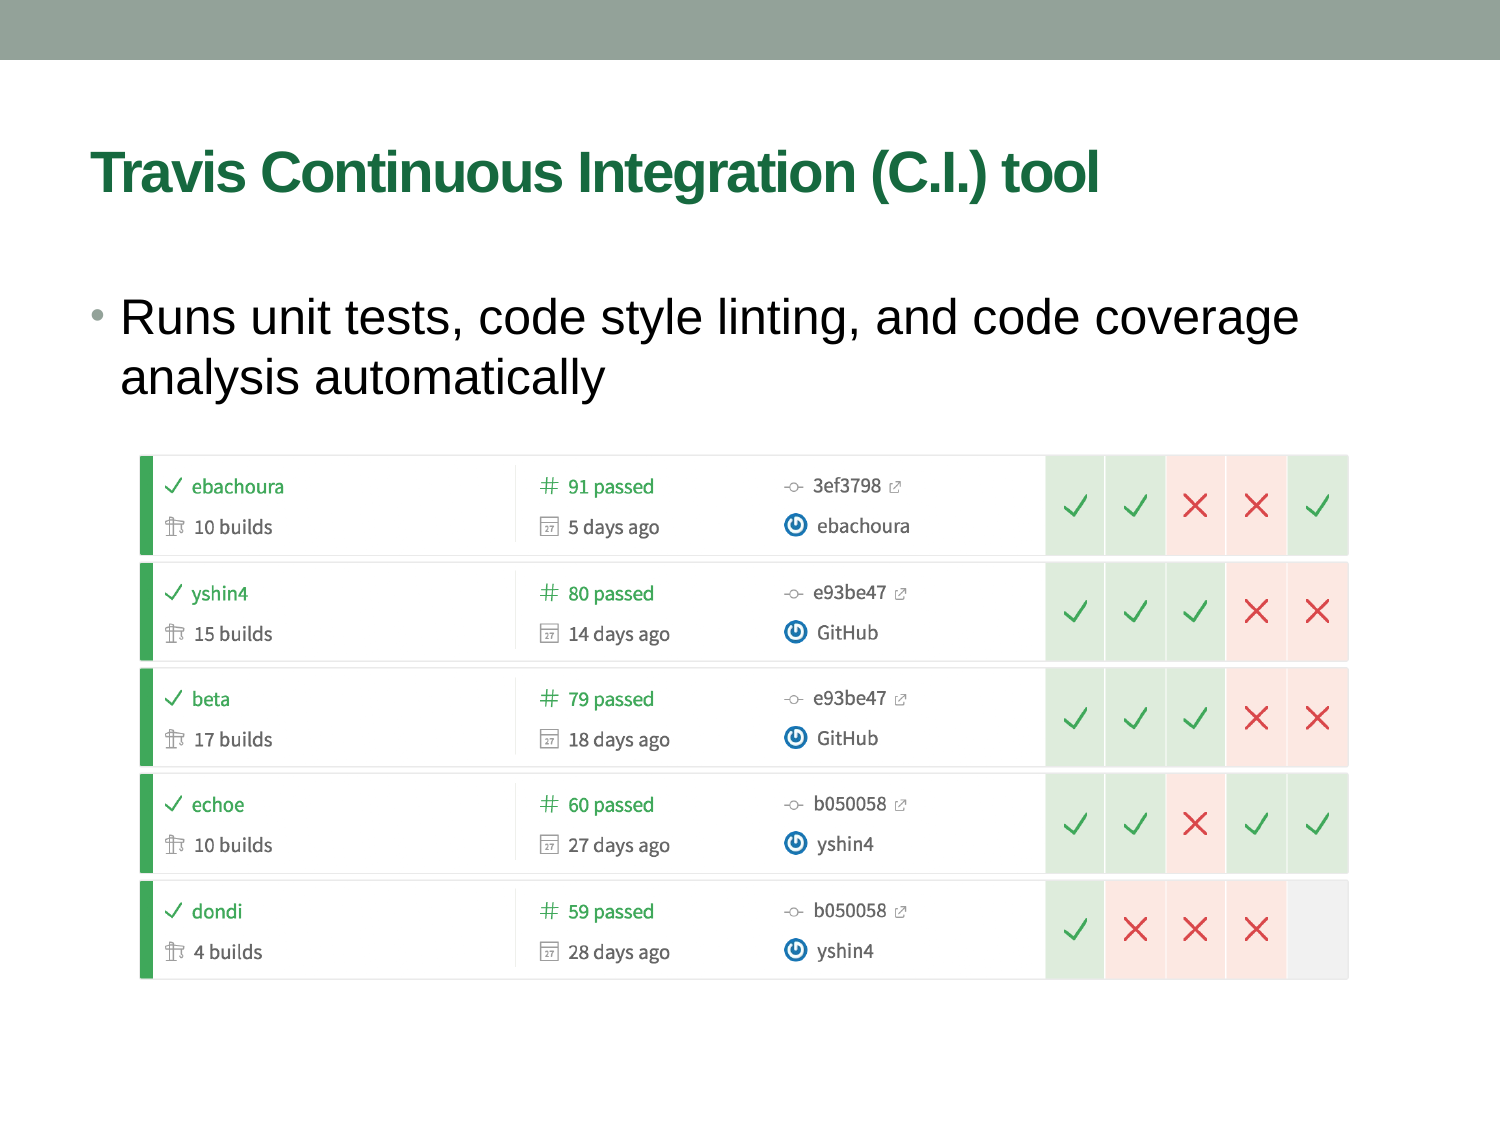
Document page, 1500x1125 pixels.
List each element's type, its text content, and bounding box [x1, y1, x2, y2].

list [131, 449, 1369, 990]
text_box Runs unit tests, code style linting, and code coverage analysis automatically [74, 277, 1368, 1053]
title Travis Continuous Integration (C.I.) tool [75, 87, 1425, 250]
